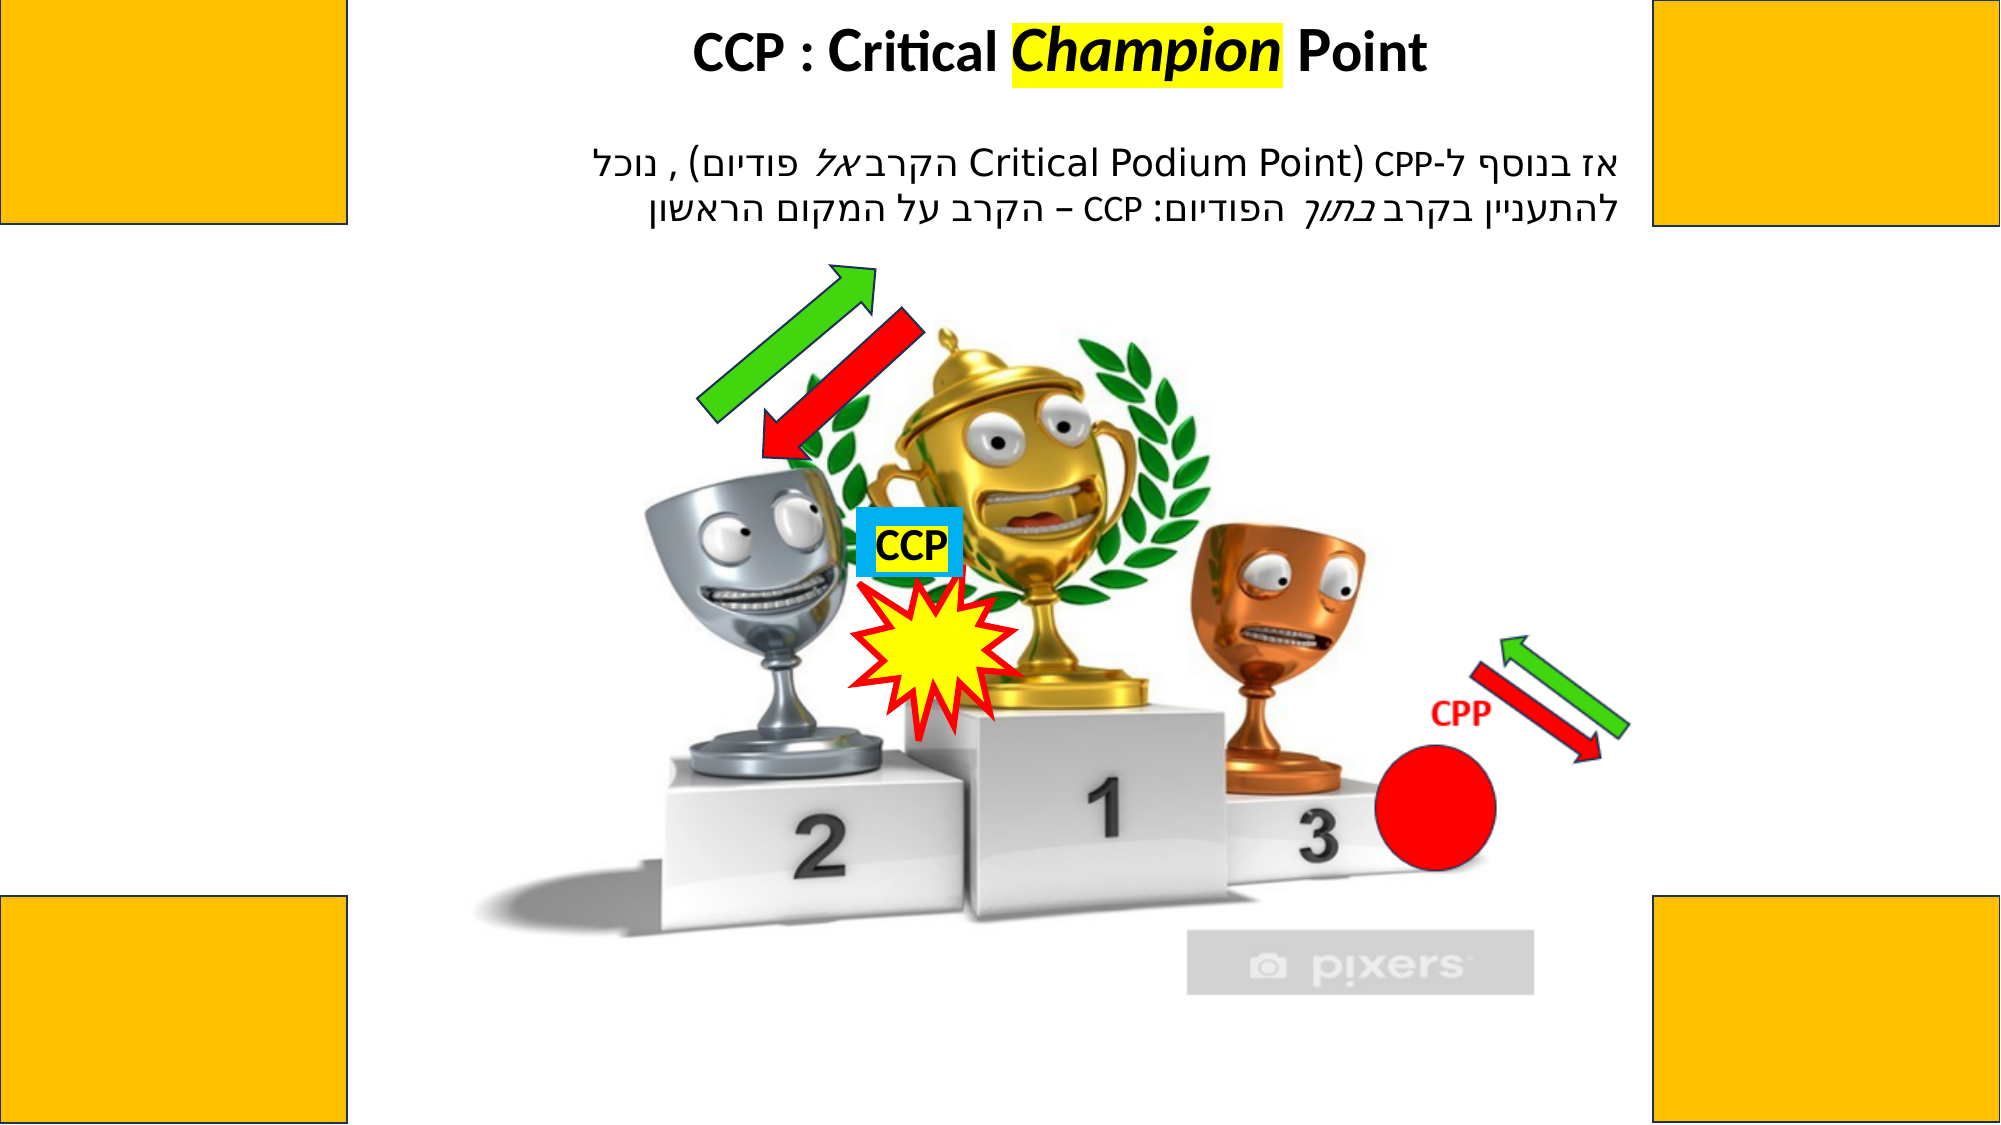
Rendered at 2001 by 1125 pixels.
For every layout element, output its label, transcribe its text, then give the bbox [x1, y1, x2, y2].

text_box [1652, 0, 2000, 227]
text_box [0, 895, 348, 1124]
text_box [828, 264, 877, 285]
picture [396, 285, 1672, 1075]
text_box CCP : Critical Champion Point [348, 0, 1652, 138]
text_box [0, 0, 348, 225]
text_box אז בנוסף ל-CPP (Critical Podium Point הקרב אל פודיום) , נוכל להתעניין בקרב בתוך הפודיום: CCP – הקרב על המקום הראשון [464, 131, 1635, 236]
text_box [1652, 895, 2000, 1123]
